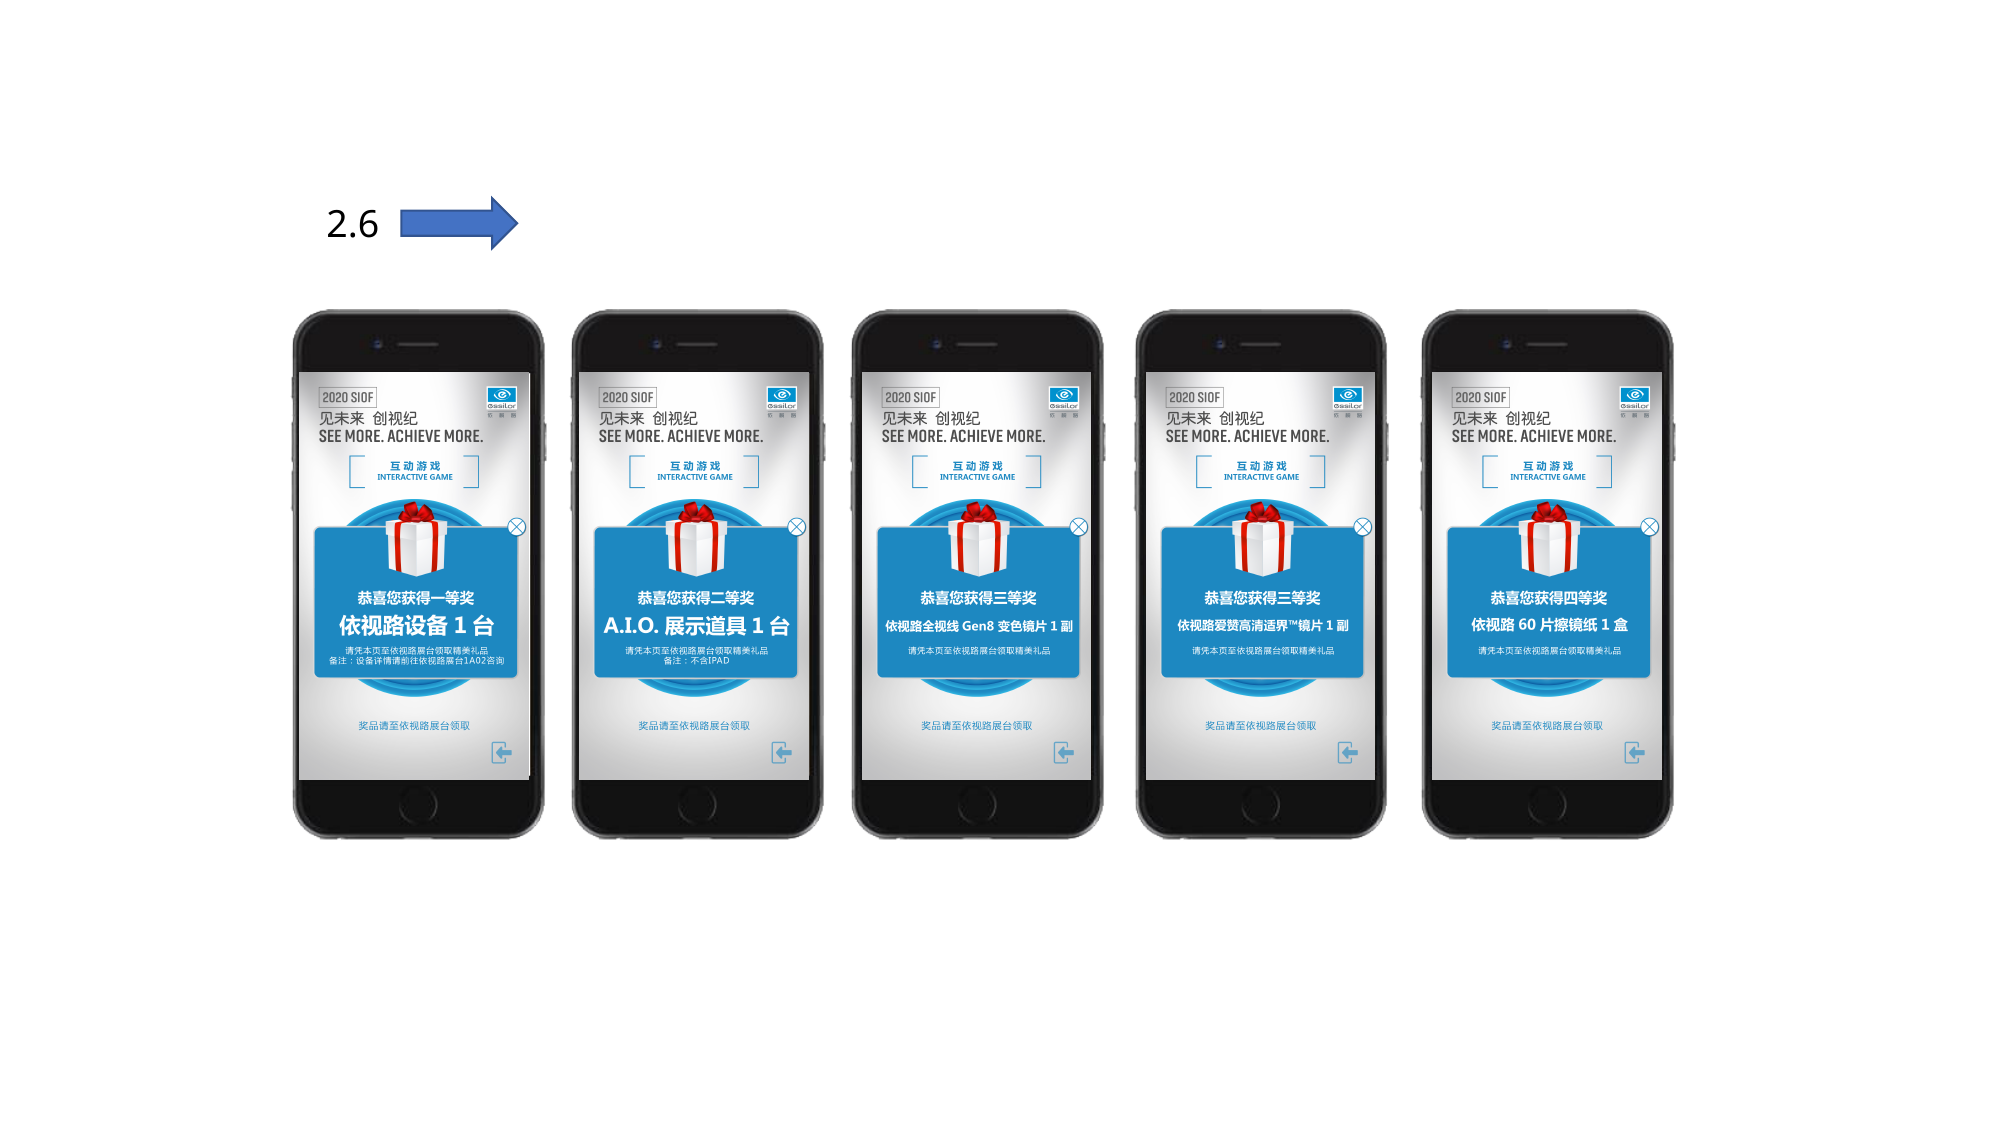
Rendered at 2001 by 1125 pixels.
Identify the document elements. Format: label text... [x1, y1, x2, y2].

text_box [400, 195, 519, 251]
picture [257, 287, 1705, 870]
text_box 2.6 [311, 192, 446, 253]
